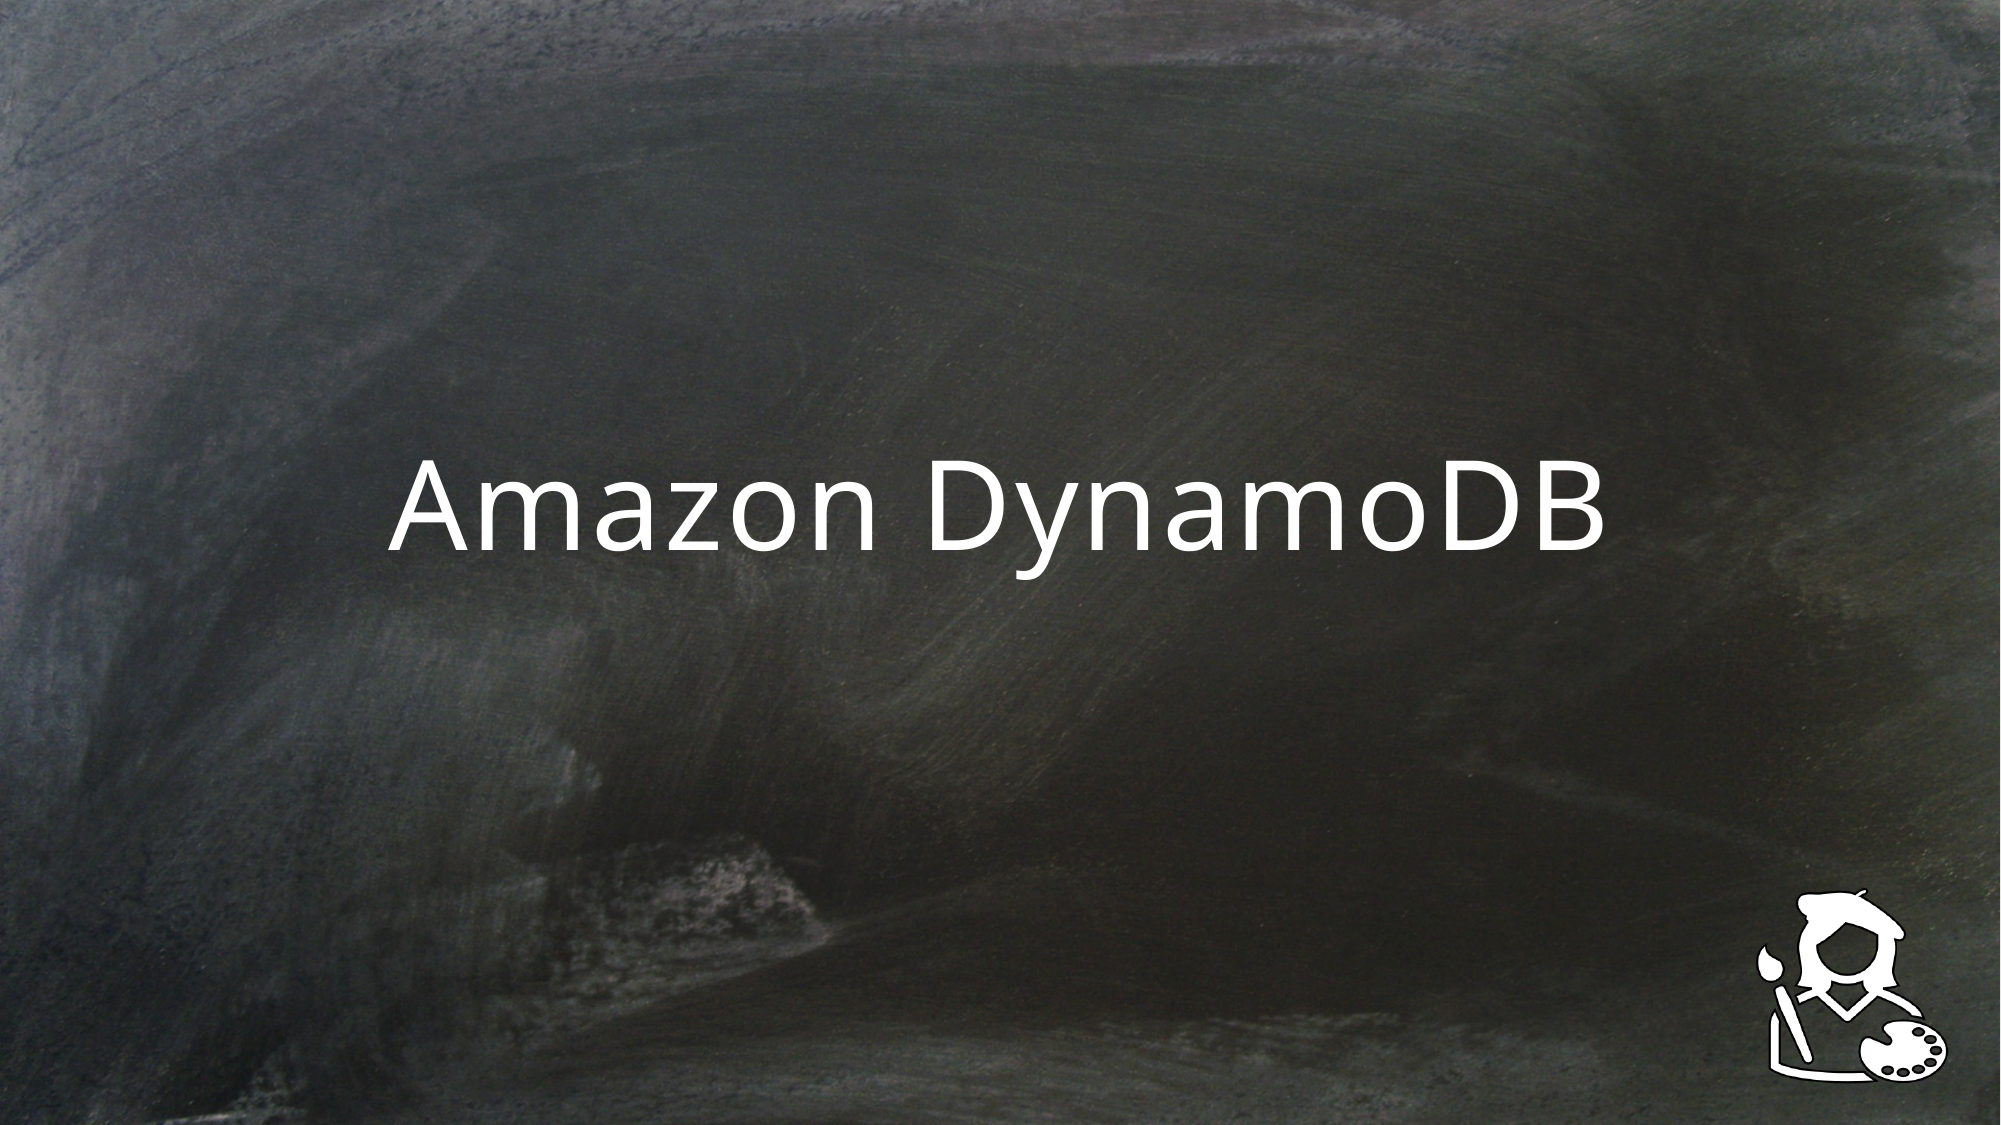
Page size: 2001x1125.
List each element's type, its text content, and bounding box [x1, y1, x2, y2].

picture [0, 0, 2001, 1125]
title Amazon DynamoDB [249, 184, 1750, 576]
